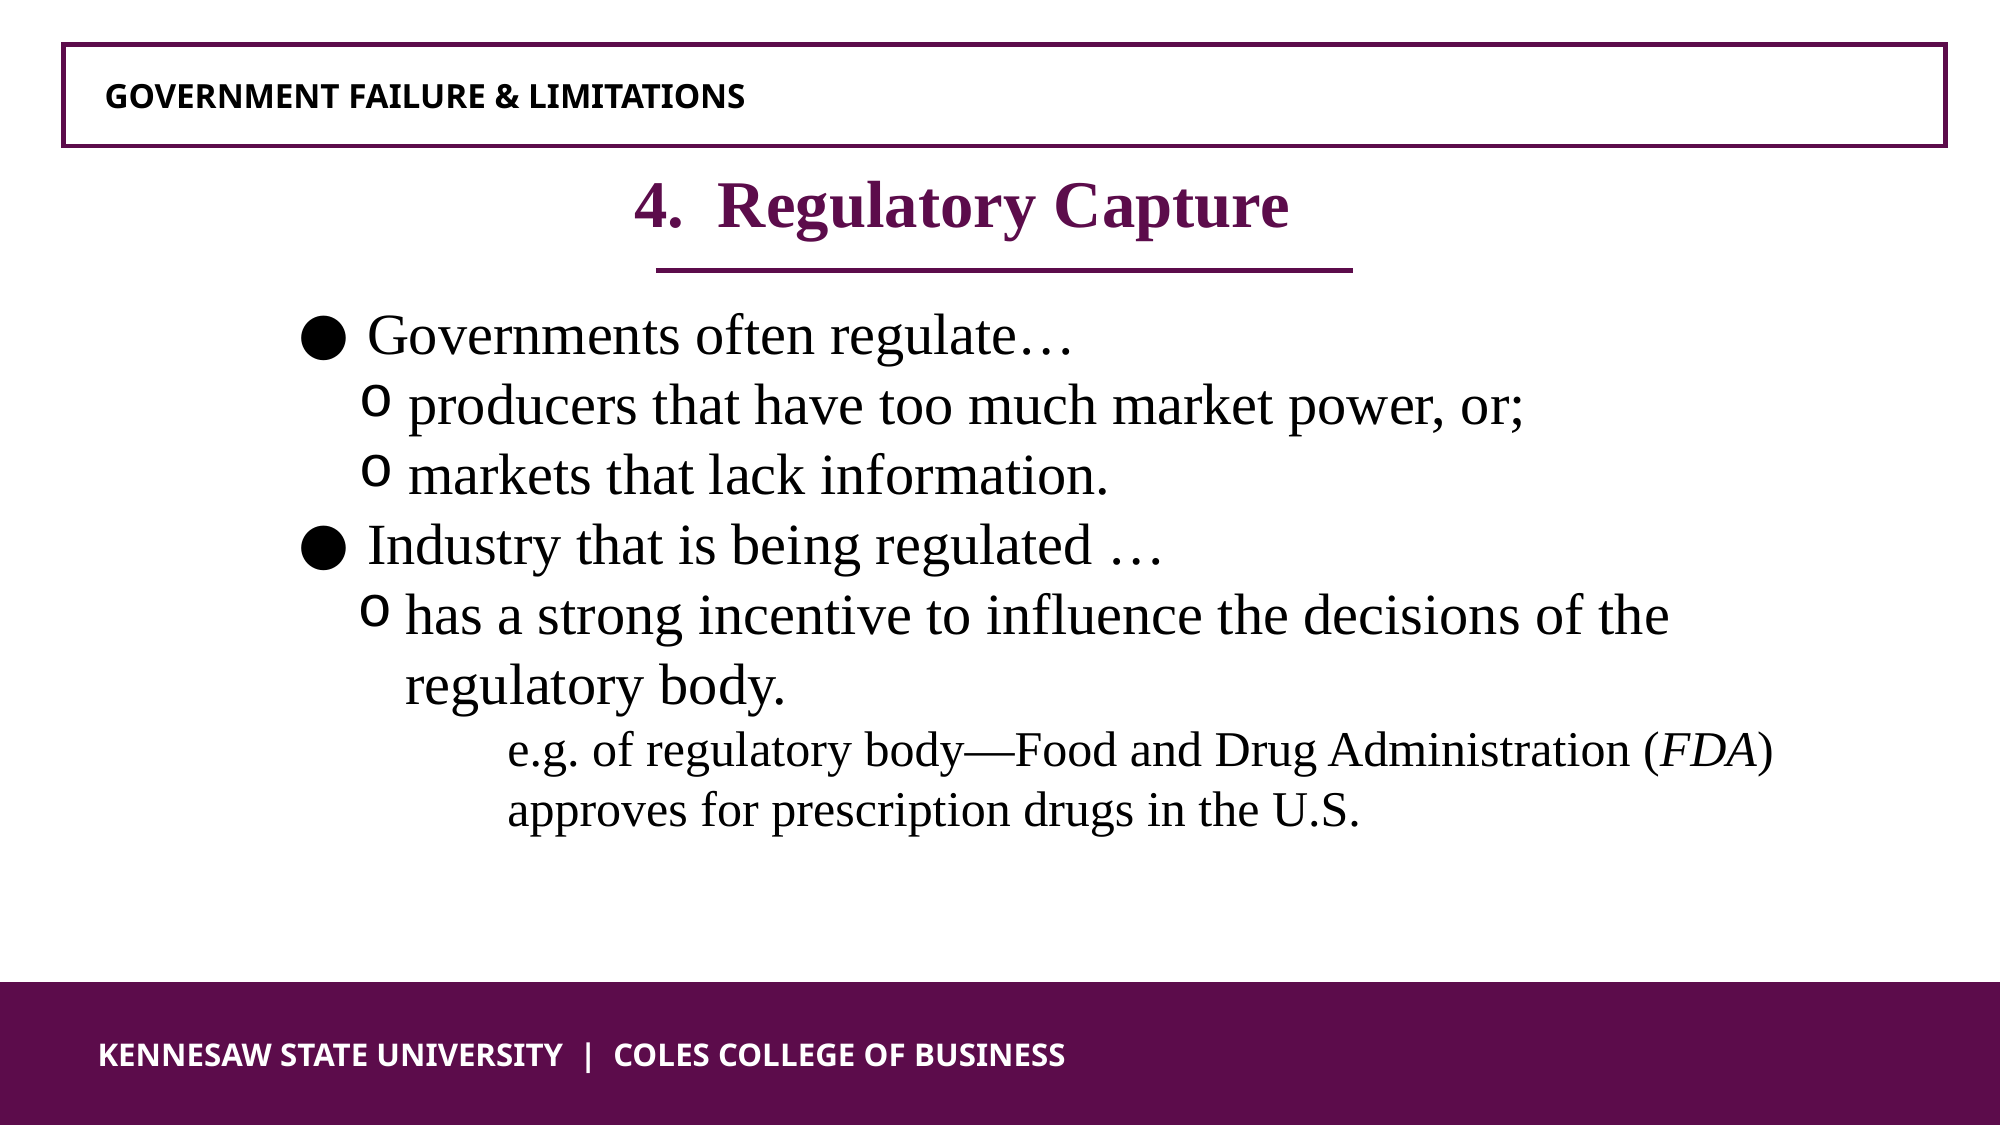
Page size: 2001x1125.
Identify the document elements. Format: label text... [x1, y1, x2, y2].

text_box Governments often regulate… producers that have too much market power, or; markets that lack information. Industry that is being regulated … has a strong incentive to influence the decisions of the regulatory body. e.g. of regulatory body—Food and Drug Administration (FDA) approves for prescription drugs in the U.S. [202, 281, 1836, 848]
text_box GOVERNMENT FAILURE & LIMITATIONS [63, 44, 1946, 146]
text_box KENNESAW STATE UNIVERSITY | COLES COLLEGE OF BUSINESS [0, 982, 2000, 1125]
text_box 4. Regulatory Capture [164, 145, 1719, 340]
